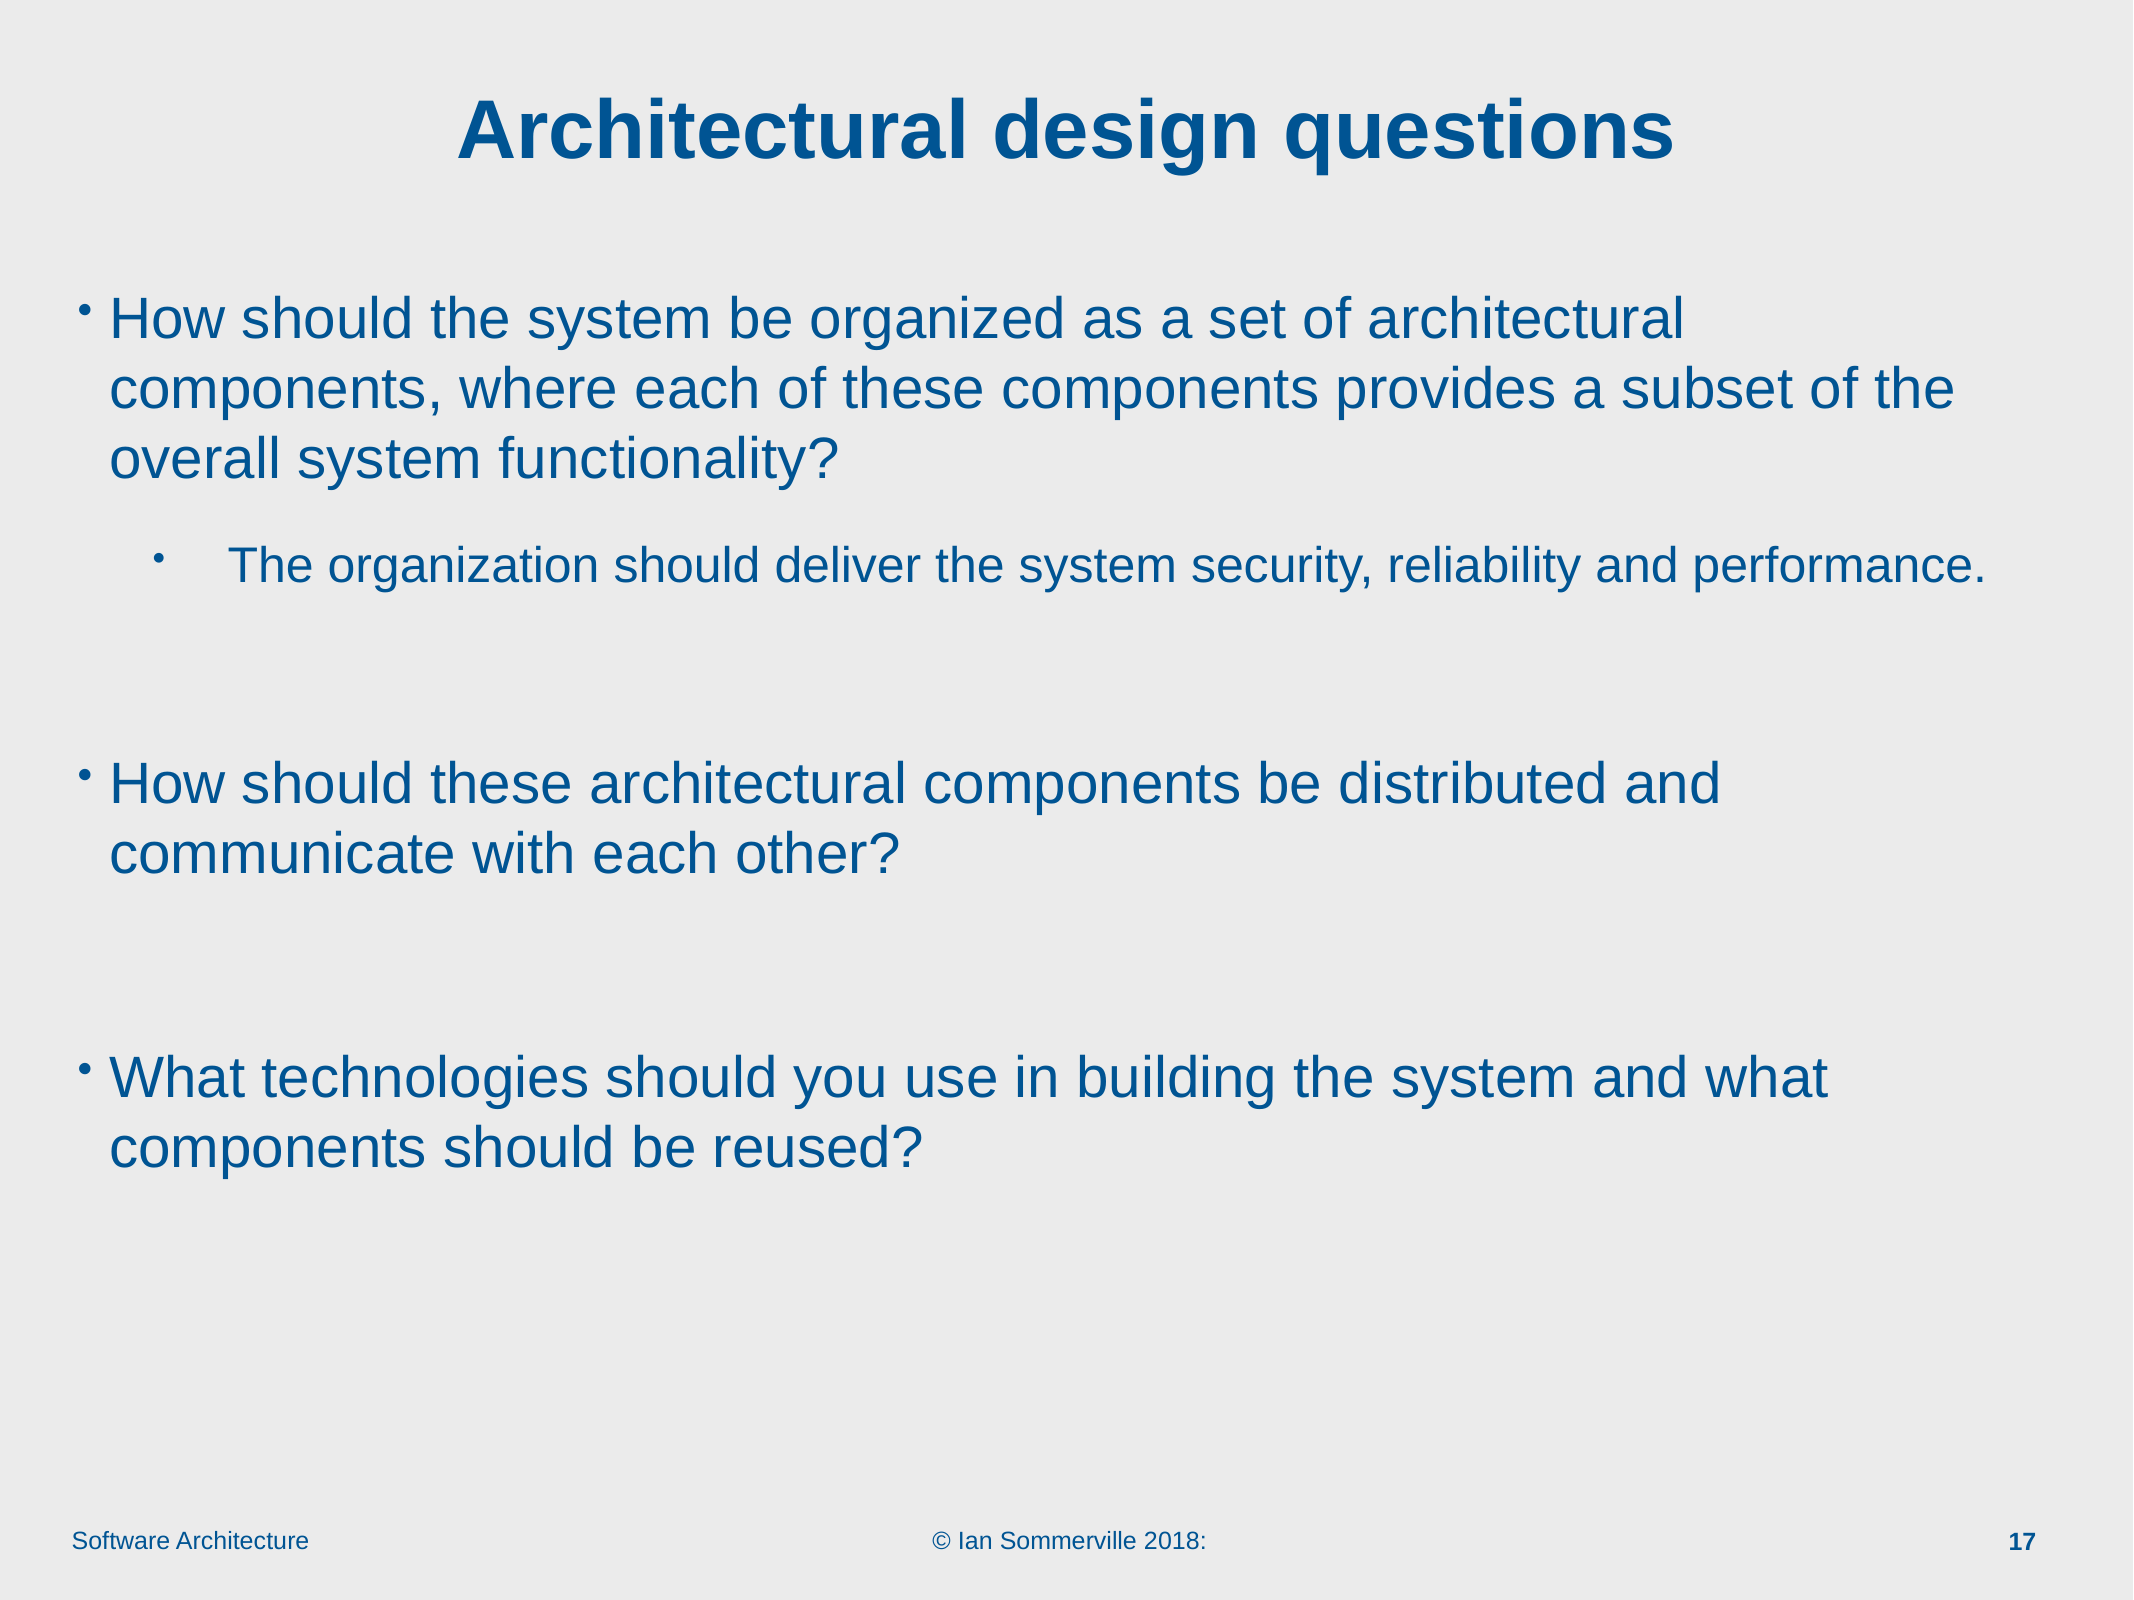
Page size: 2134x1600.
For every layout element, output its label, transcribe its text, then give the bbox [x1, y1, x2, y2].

title Architectural design questions [80, 66, 2053, 248]
list How should the system be organized as a set of architectural components, where each of these components provides a subset of the overall system functionality? The organization should deliver the system security, reliability and performance. How should these architectural components be distributed and communicate with each other? What technologies should you use in building the system and what components should be reused? [68, 271, 2016, 1454]
slide_number 17 [1997, 1516, 2046, 1563]
